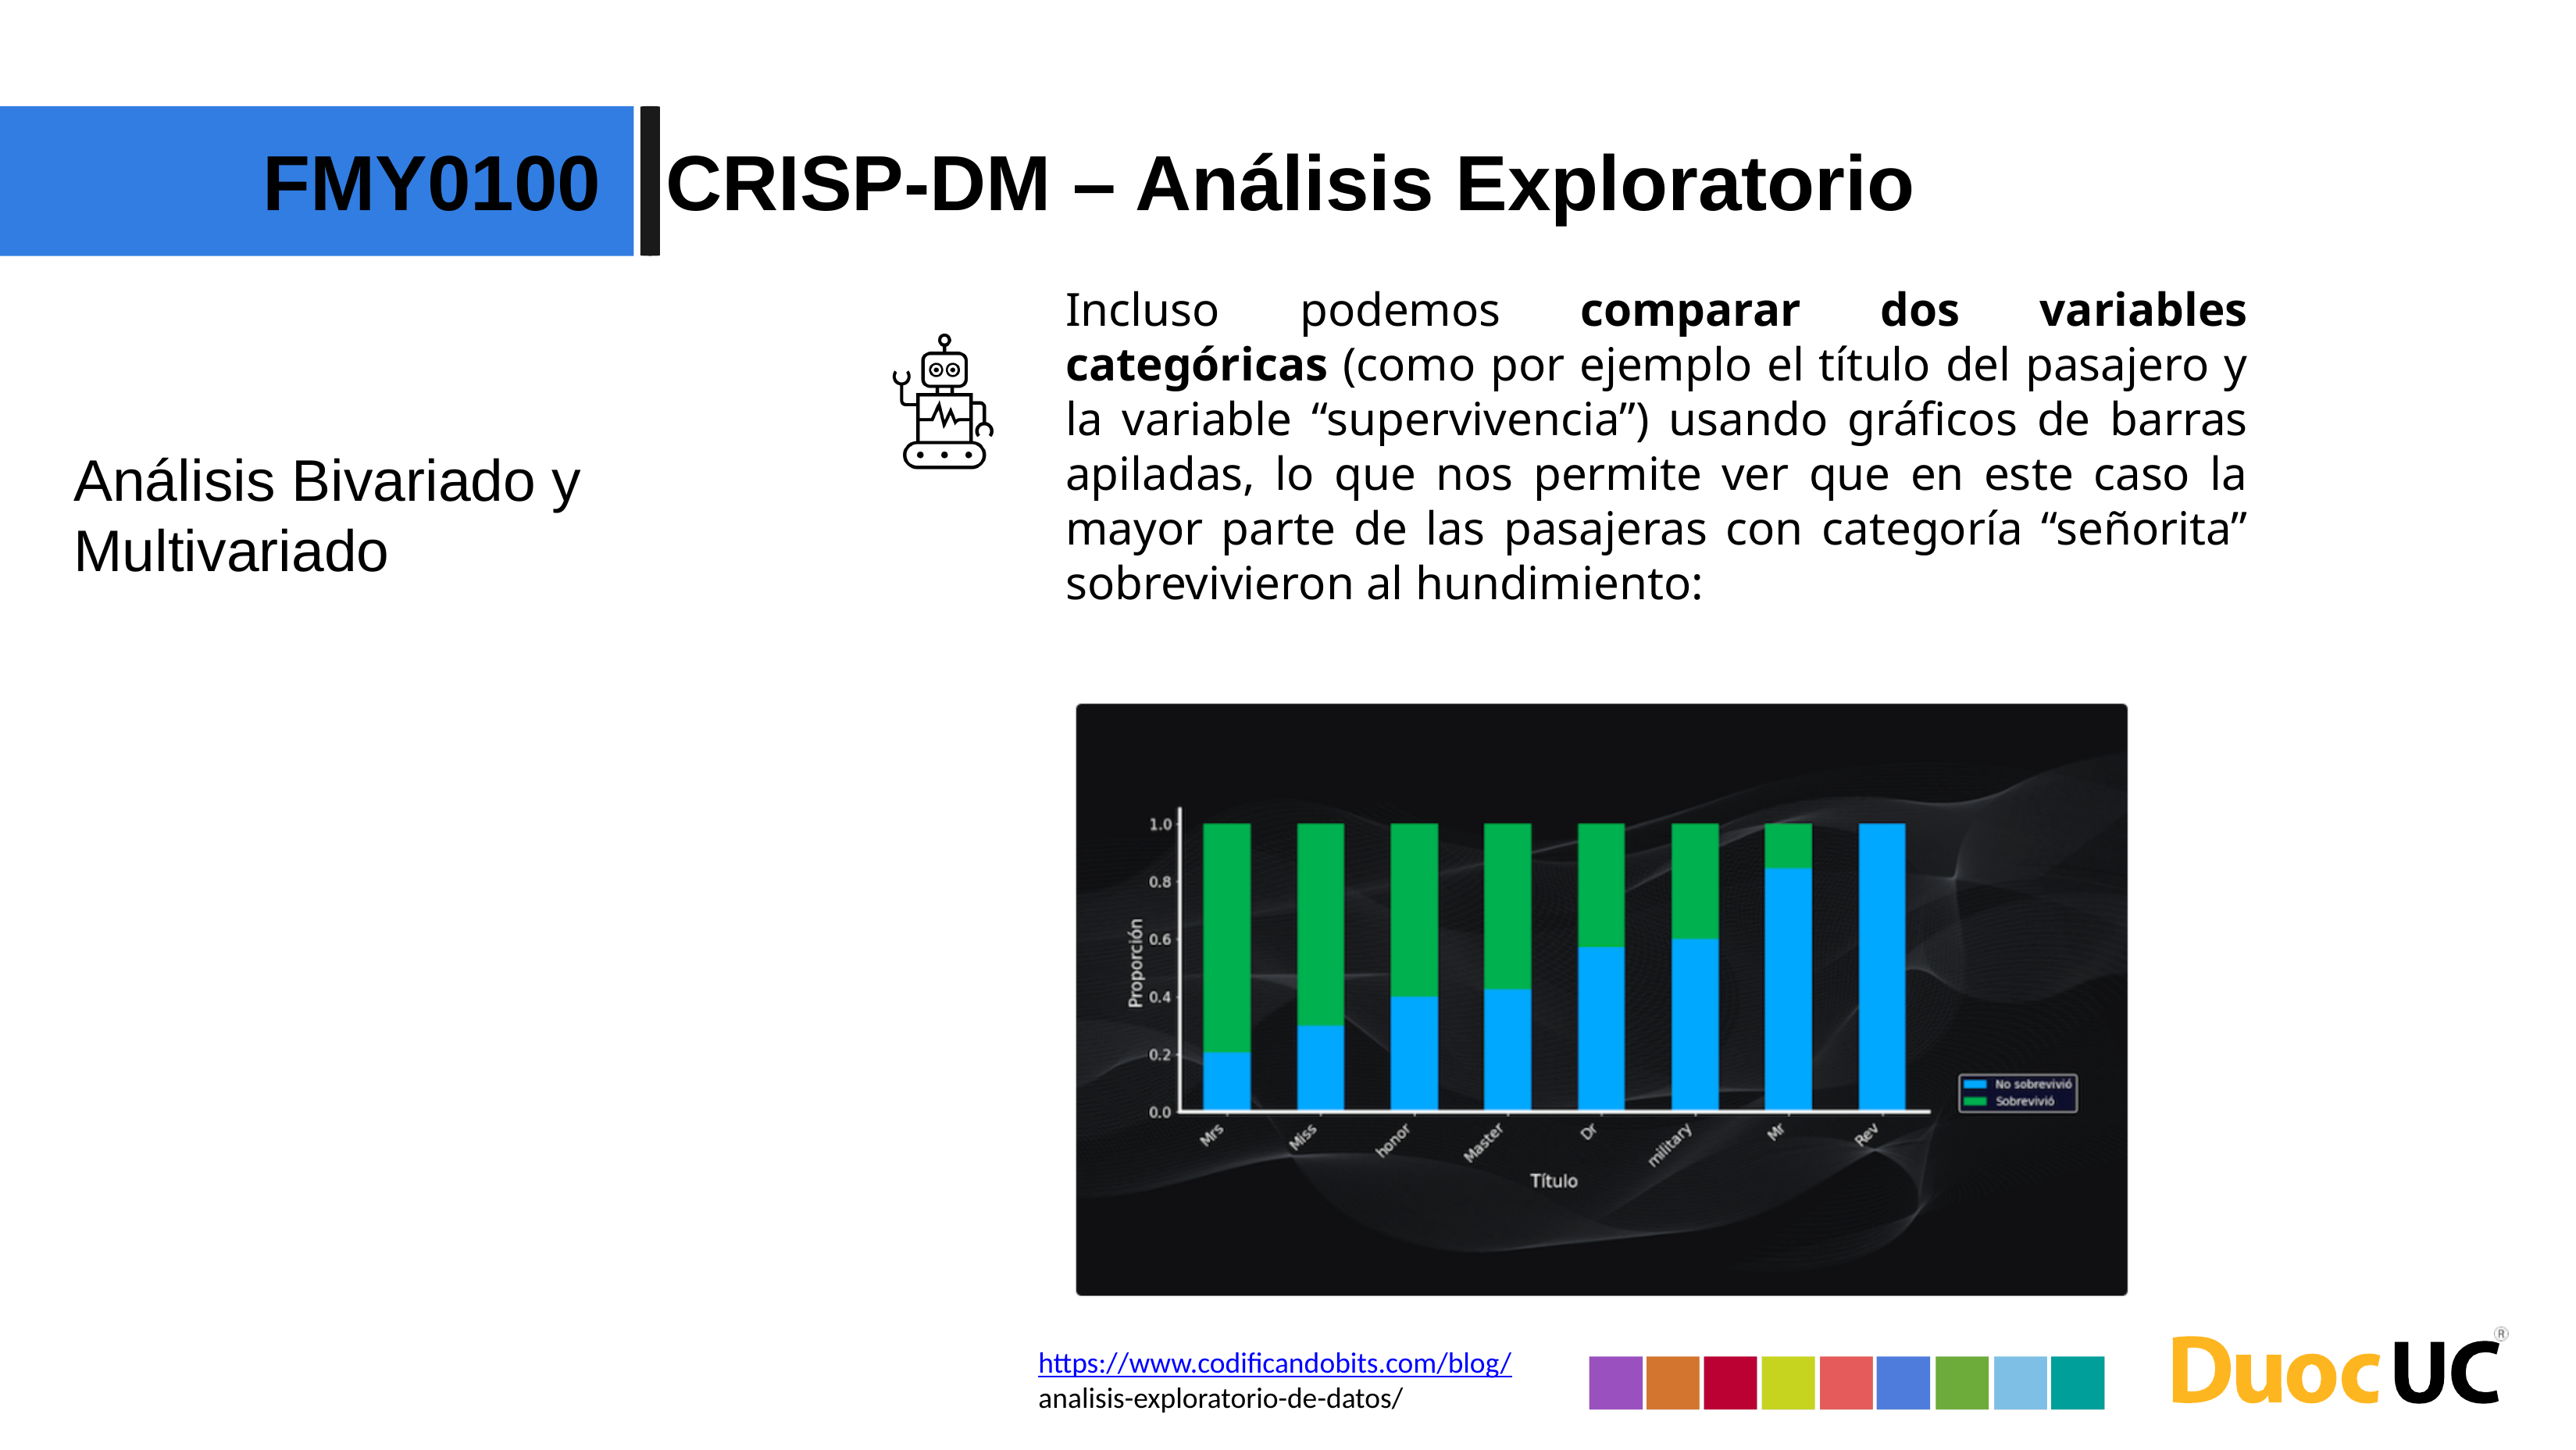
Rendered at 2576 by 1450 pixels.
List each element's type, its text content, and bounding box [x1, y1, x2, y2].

text_box Incluso podemos comparar dos variables categóricas (como por ejemplo el título del pasajero y la variable “supervivencia”) usando gráficos de barras apiladas, lo que nos permite ver que en este caso la mayor parte de las pasajeras con categoría “señorita” sobrevivieron al hundimiento: [1065, 269, 2248, 432]
text_box [1065, 432, 2248, 525]
text_box https://www.codificandobits.com/blog/ analisis-exploratorio-de-datos/ [1026, 1338, 1524, 1420]
picture [865, 323, 1024, 483]
text_box Incluso podemos comparar dos variables categóricas (como por ejemplo el título del pasajero y la variable “supervivencia”) usando gráficos de barras apiladas, lo que nos permite ver que en este caso la mayor parte de las pasajeras con categoría “señorita” sobrevivieron al hundimiento: [1065, 525, 2248, 609]
list Análisis Bivariado y Multivariado [73, 442, 630, 585]
picture [1579, 1327, 2121, 1434]
text_box FMY0100 CRISP-DM – Análisis Exploratorio [262, 132, 2333, 227]
picture [2494, 1327, 2509, 1341]
picture [1072, 699, 2135, 1302]
